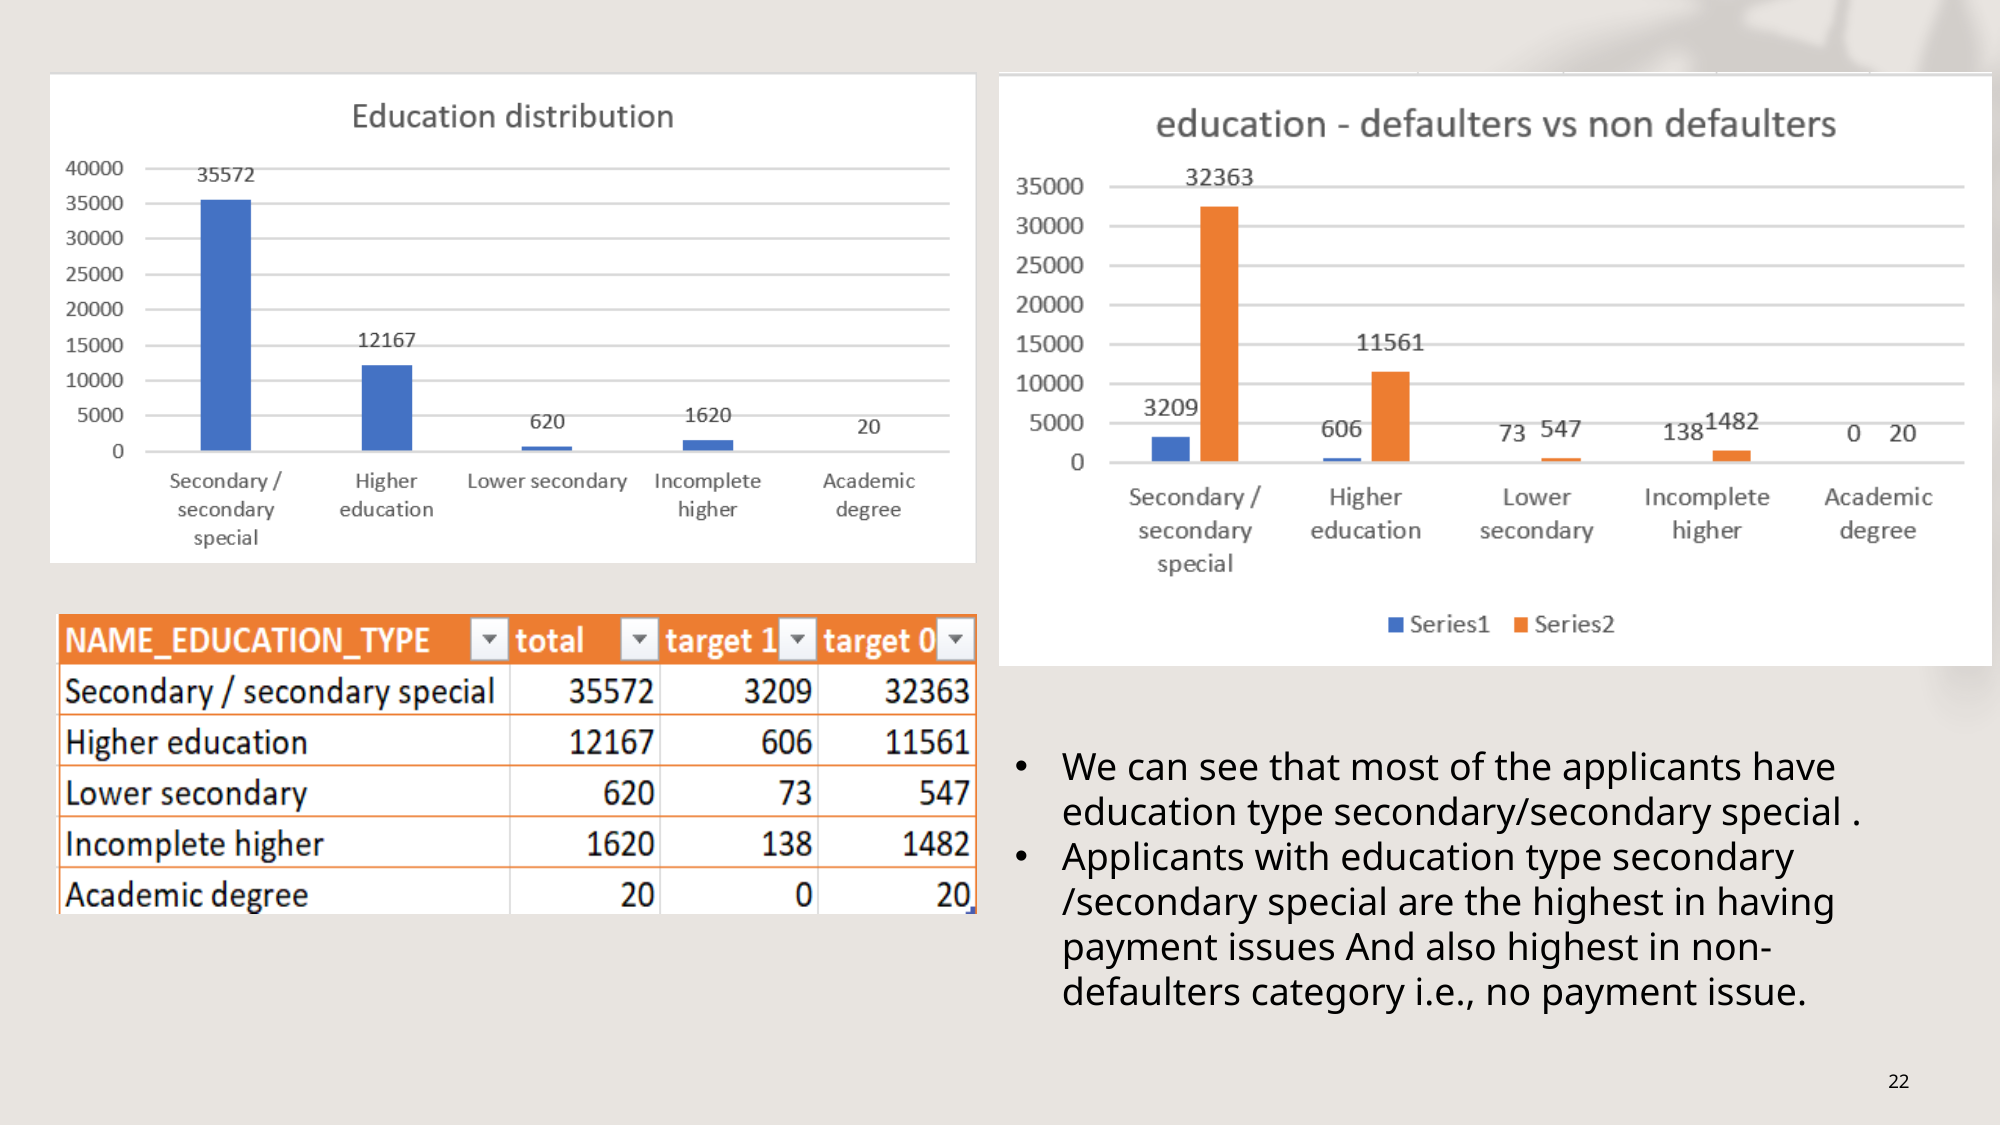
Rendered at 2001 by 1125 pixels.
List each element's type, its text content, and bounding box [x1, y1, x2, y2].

text_box We can see that most of the applicants have education type secondary/secondary special . Applicants with education type secondary /secondary special are the highest in having payment issues And also highest in non-defaulters category i.e., no payment issue. [999, 735, 1925, 1021]
picture [50, 72, 978, 563]
picture [56, 613, 978, 914]
picture [999, 72, 1992, 667]
slide_number ‹#› [1474, 1052, 1925, 1113]
